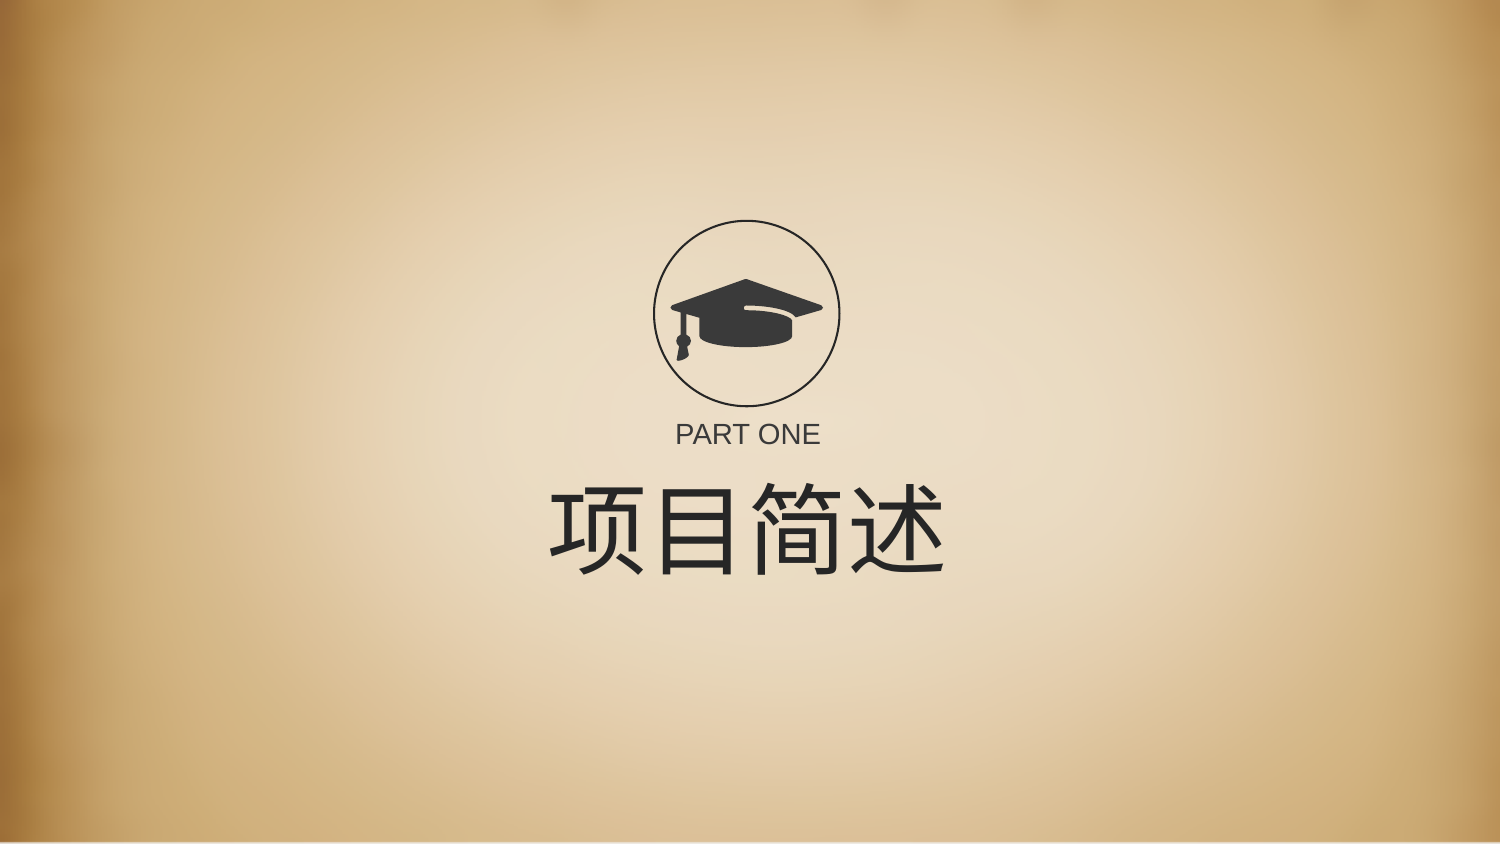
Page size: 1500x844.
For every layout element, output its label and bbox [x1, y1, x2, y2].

picture [0, 0, 1500, 844]
text_box [533, 407, 967, 597]
text_box [654, 220, 840, 407]
